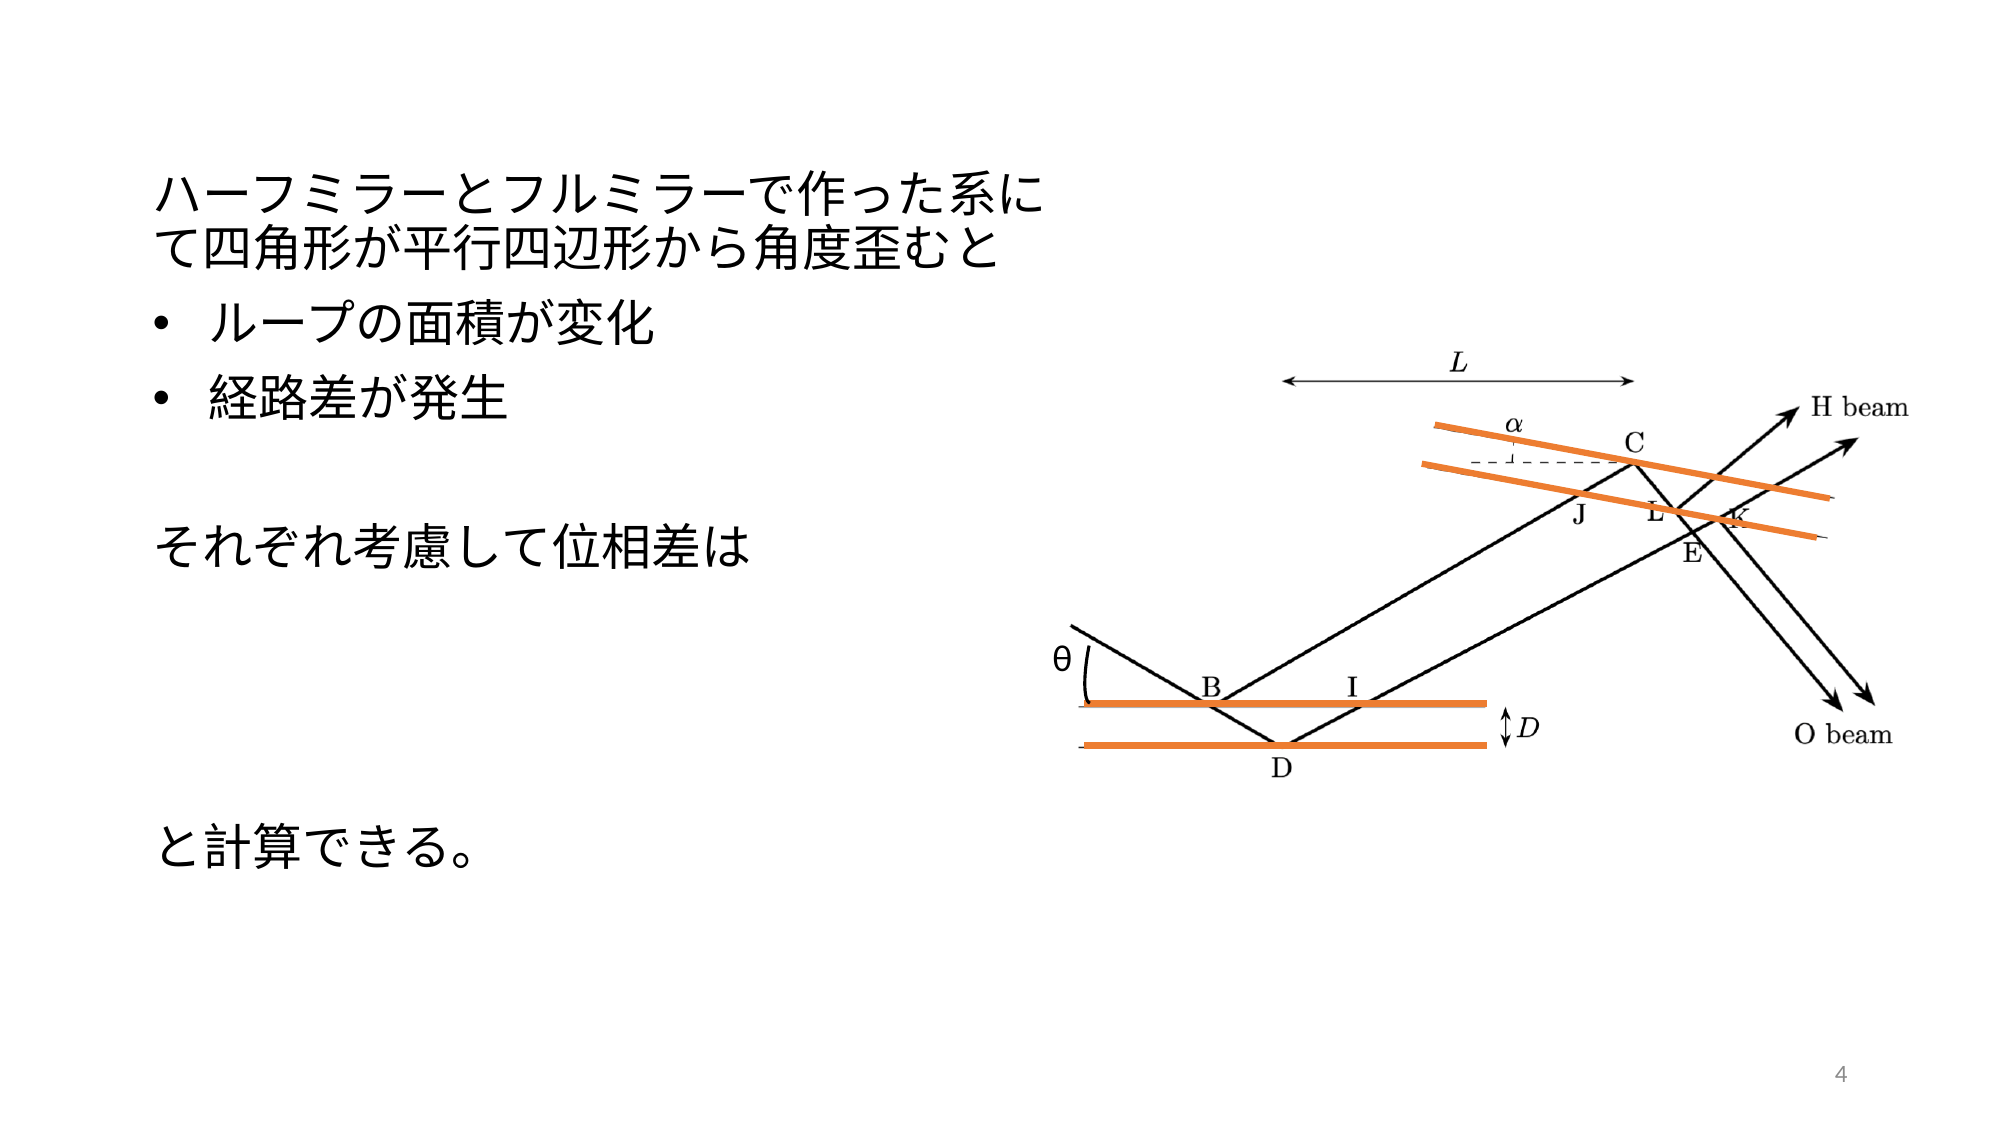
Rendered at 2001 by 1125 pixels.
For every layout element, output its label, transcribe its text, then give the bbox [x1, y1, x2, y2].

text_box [1434, 424, 1830, 499]
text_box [1421, 463, 1817, 538]
slide_number 4 [1412, 1042, 1863, 1103]
text_box θ [1037, 626, 1062, 687]
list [1062, 343, 1912, 782]
